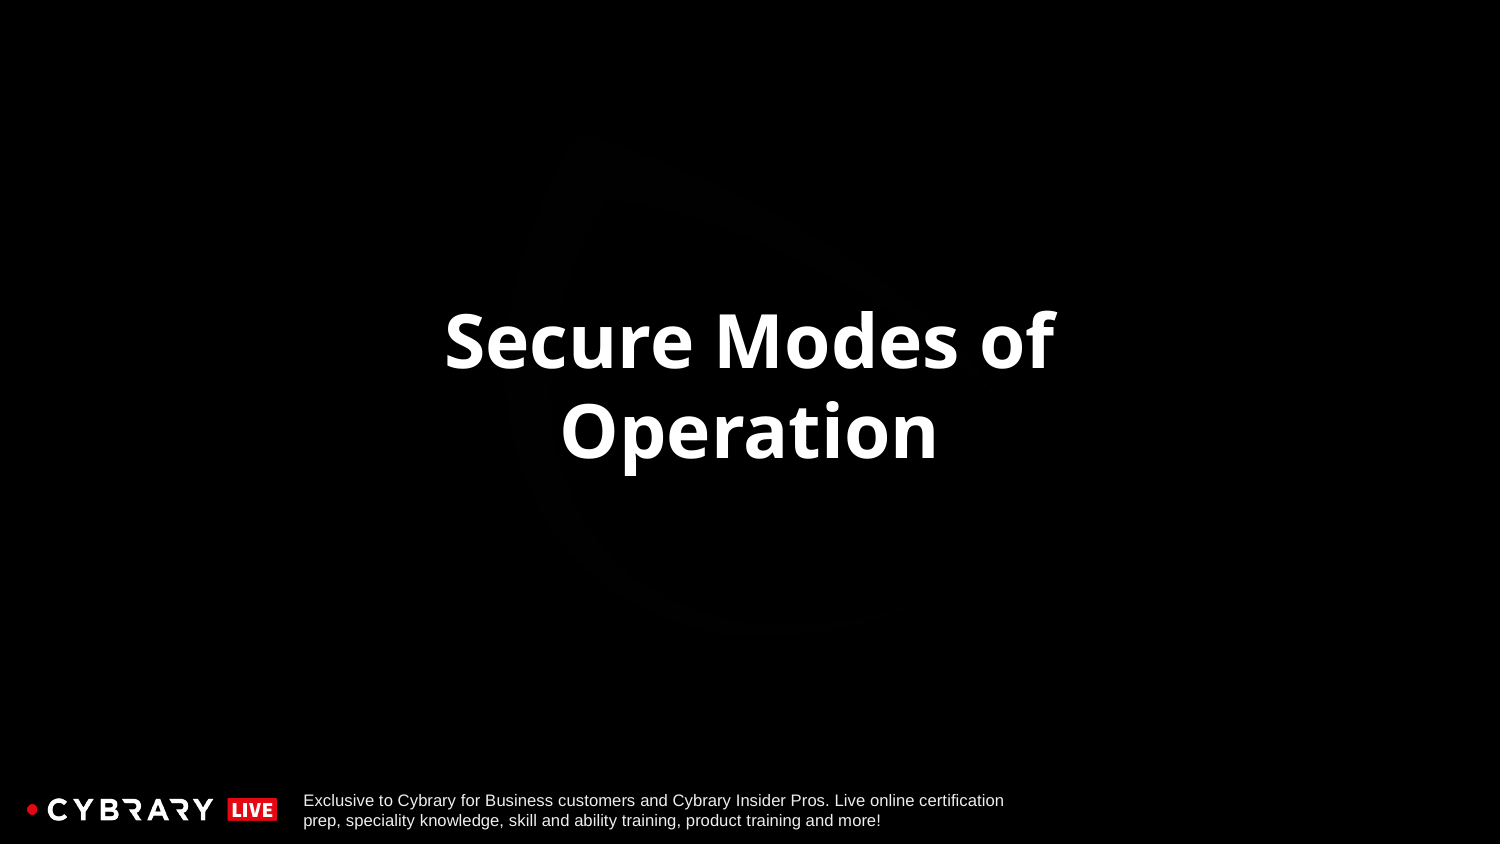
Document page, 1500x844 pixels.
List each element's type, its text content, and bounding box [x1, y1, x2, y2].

title Secure Modes of Operation [326, 47, 1174, 719]
picture [27, 798, 277, 821]
